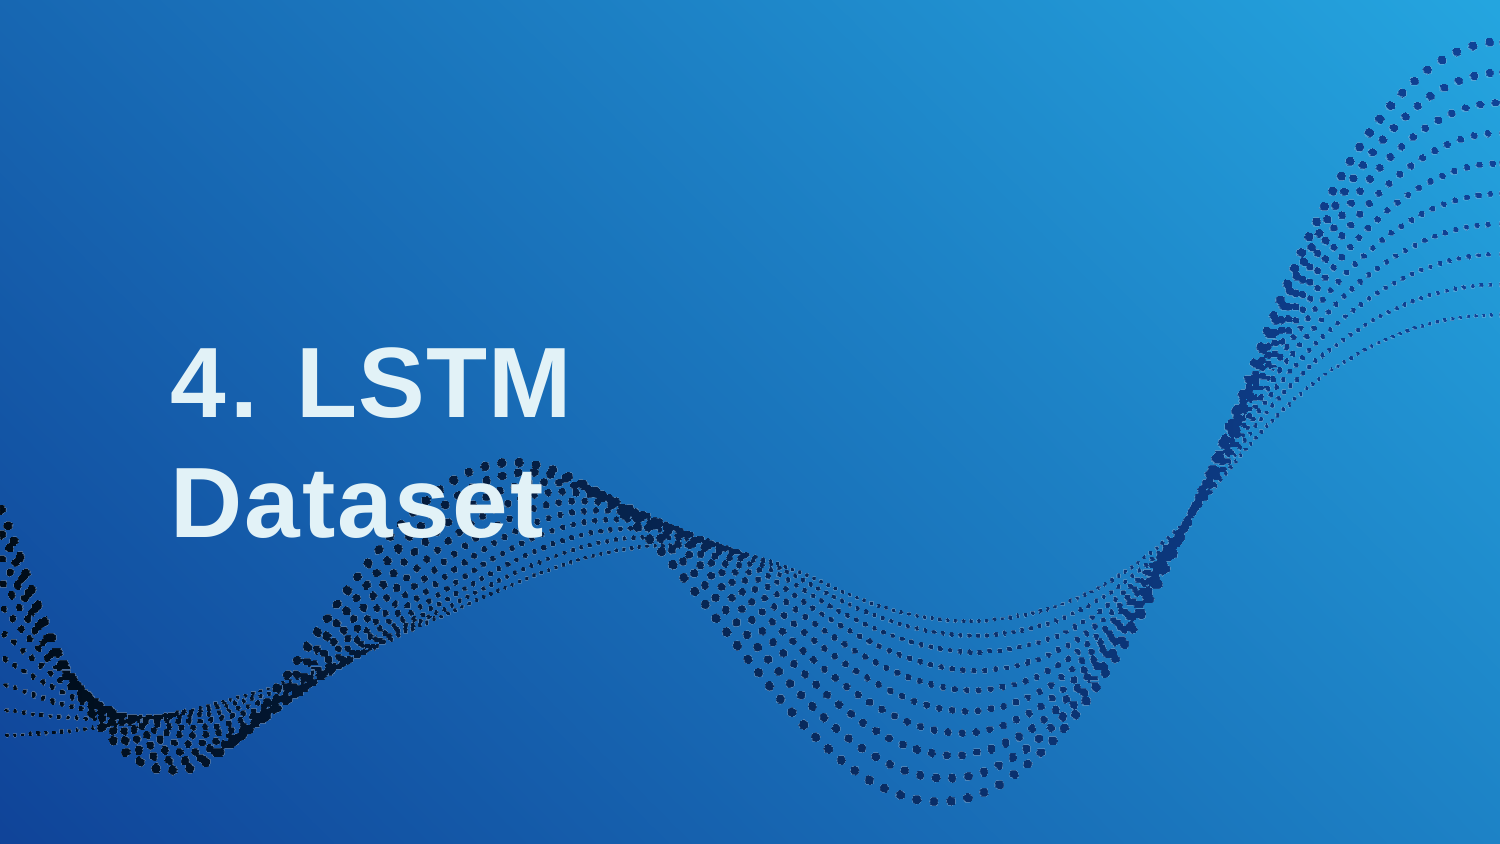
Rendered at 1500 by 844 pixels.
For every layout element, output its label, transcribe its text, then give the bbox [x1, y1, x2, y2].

title 4. LSTM Dataset [168, 315, 969, 558]
picture [0, 0, 1500, 844]
